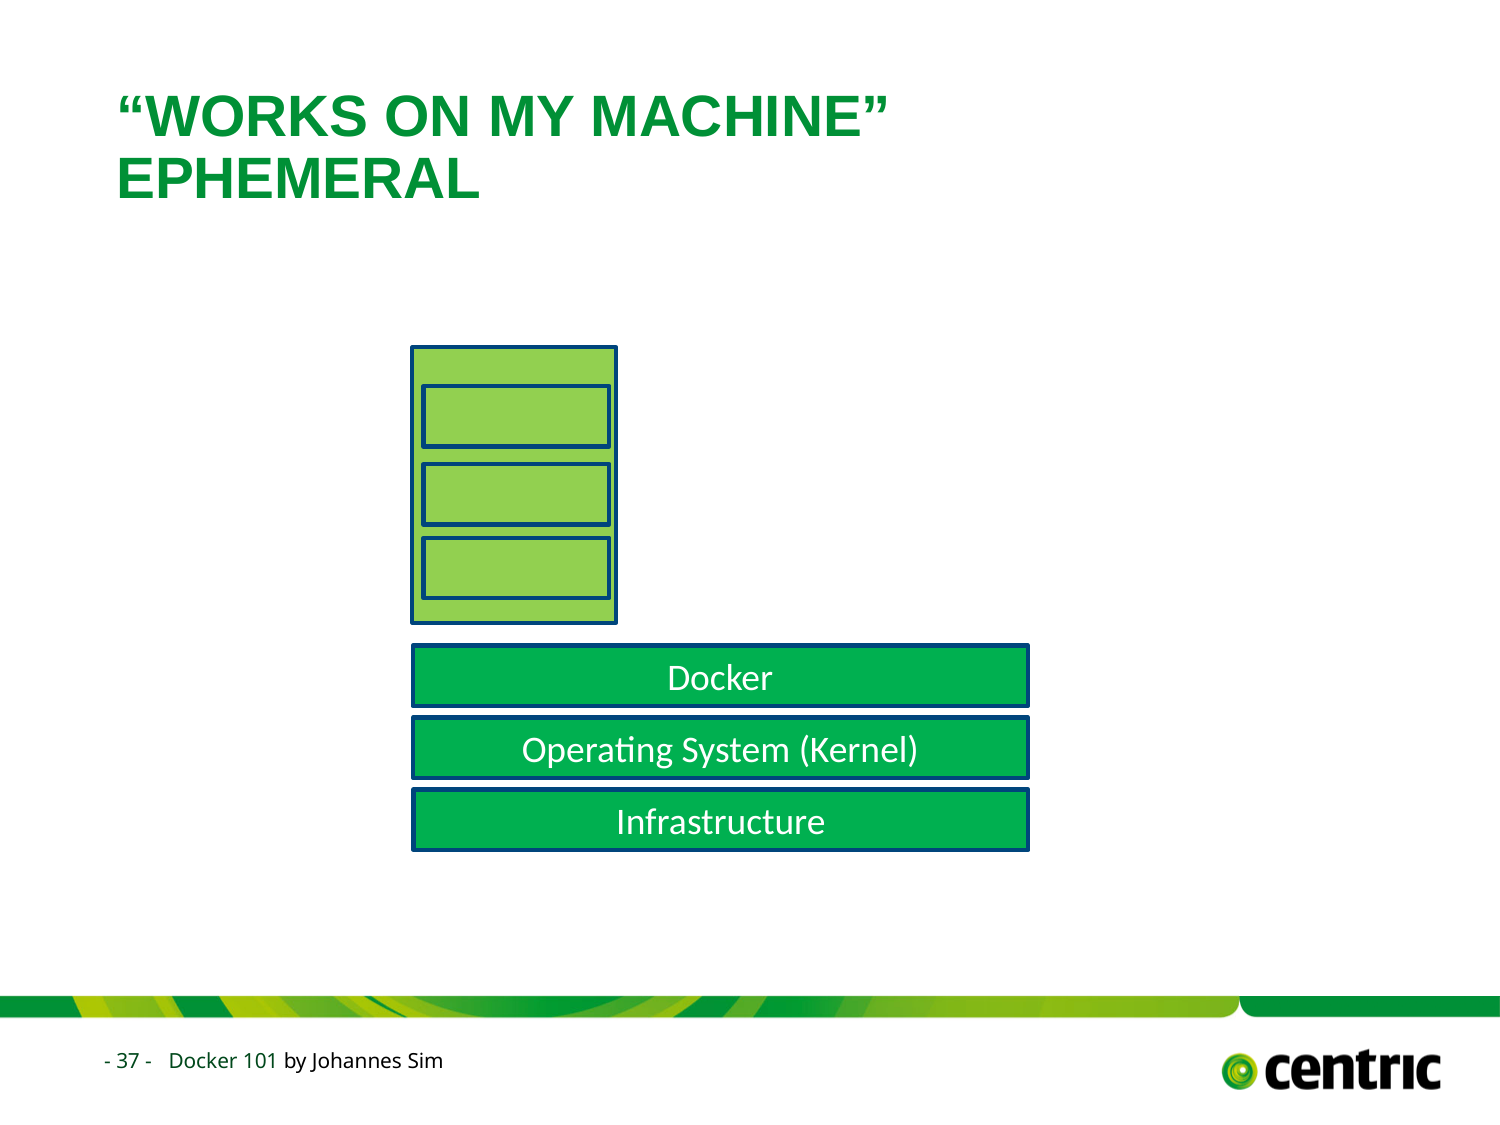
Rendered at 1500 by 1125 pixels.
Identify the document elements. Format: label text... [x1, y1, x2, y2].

text_box Applicatie [421, 384, 611, 449]
text_box Operating System (Kernel) [411, 715, 1030, 780]
title “WORKS ON MY MacHINE” EPHEmeral [101, 77, 1441, 213]
picture [0, 995, 1500, 1125]
text_box JAVA 7 [421, 462, 611, 527]
text_box Infrastructure [411, 787, 1030, 852]
text_box Docker [411, 643, 1030, 708]
text_box [410, 345, 618, 625]
text_box BINS/LIBS [421, 536, 611, 600]
